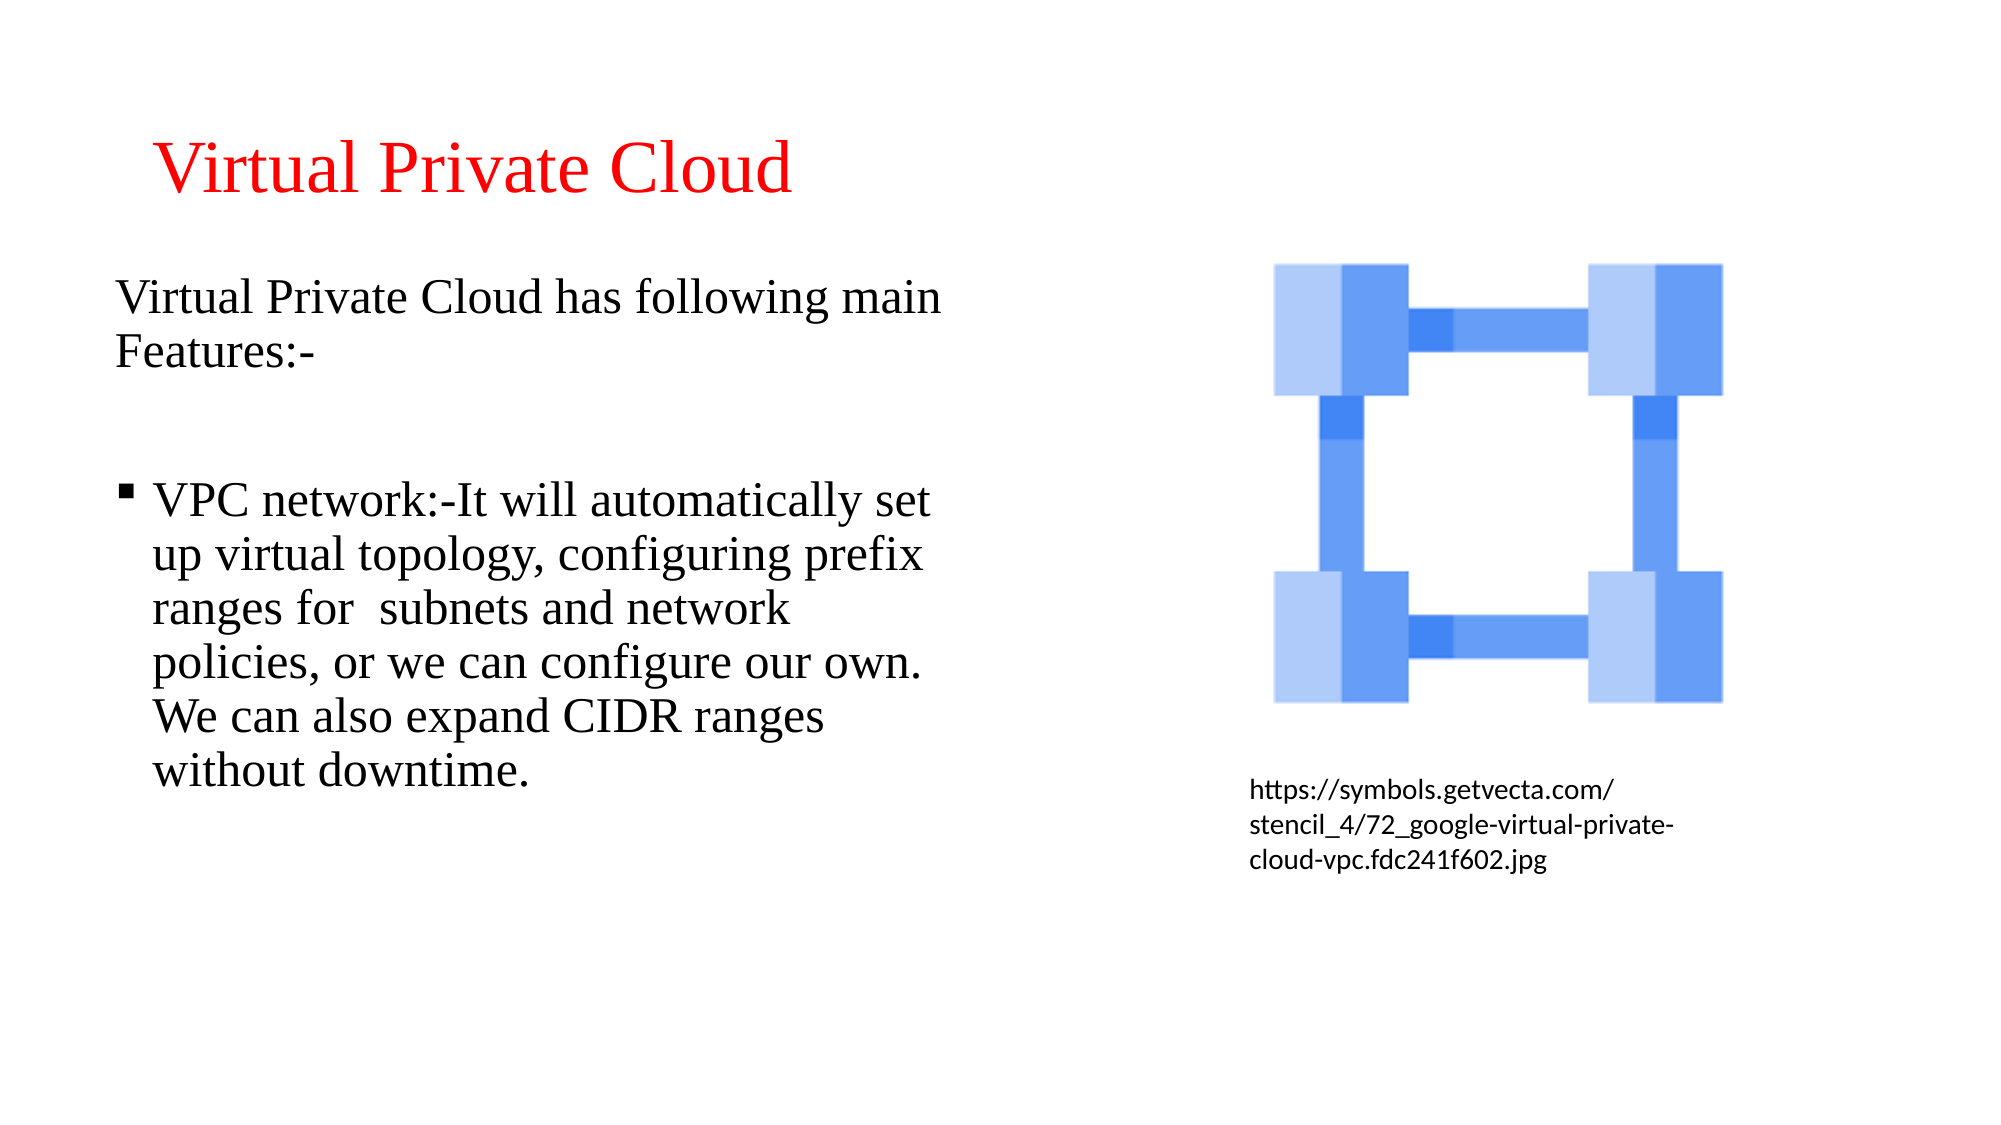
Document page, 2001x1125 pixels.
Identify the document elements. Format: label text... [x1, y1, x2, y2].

title Virtual Private Cloud [137, 59, 1863, 278]
list Virtual Private Cloud has following main Features:- VPC network:-It will automatically set up virtual topology, configuring prefix ranges for subnets and network policies, or we can configure our own. We can also expand CIDR ranges without downtime. [99, 262, 984, 1099]
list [1272, 262, 1726, 706]
text_box https://symbols.getvecta.com/stencil_4/72_google-virtual-private-cloud-vpc.fdc241f602.jpg [1234, 763, 1749, 883]
